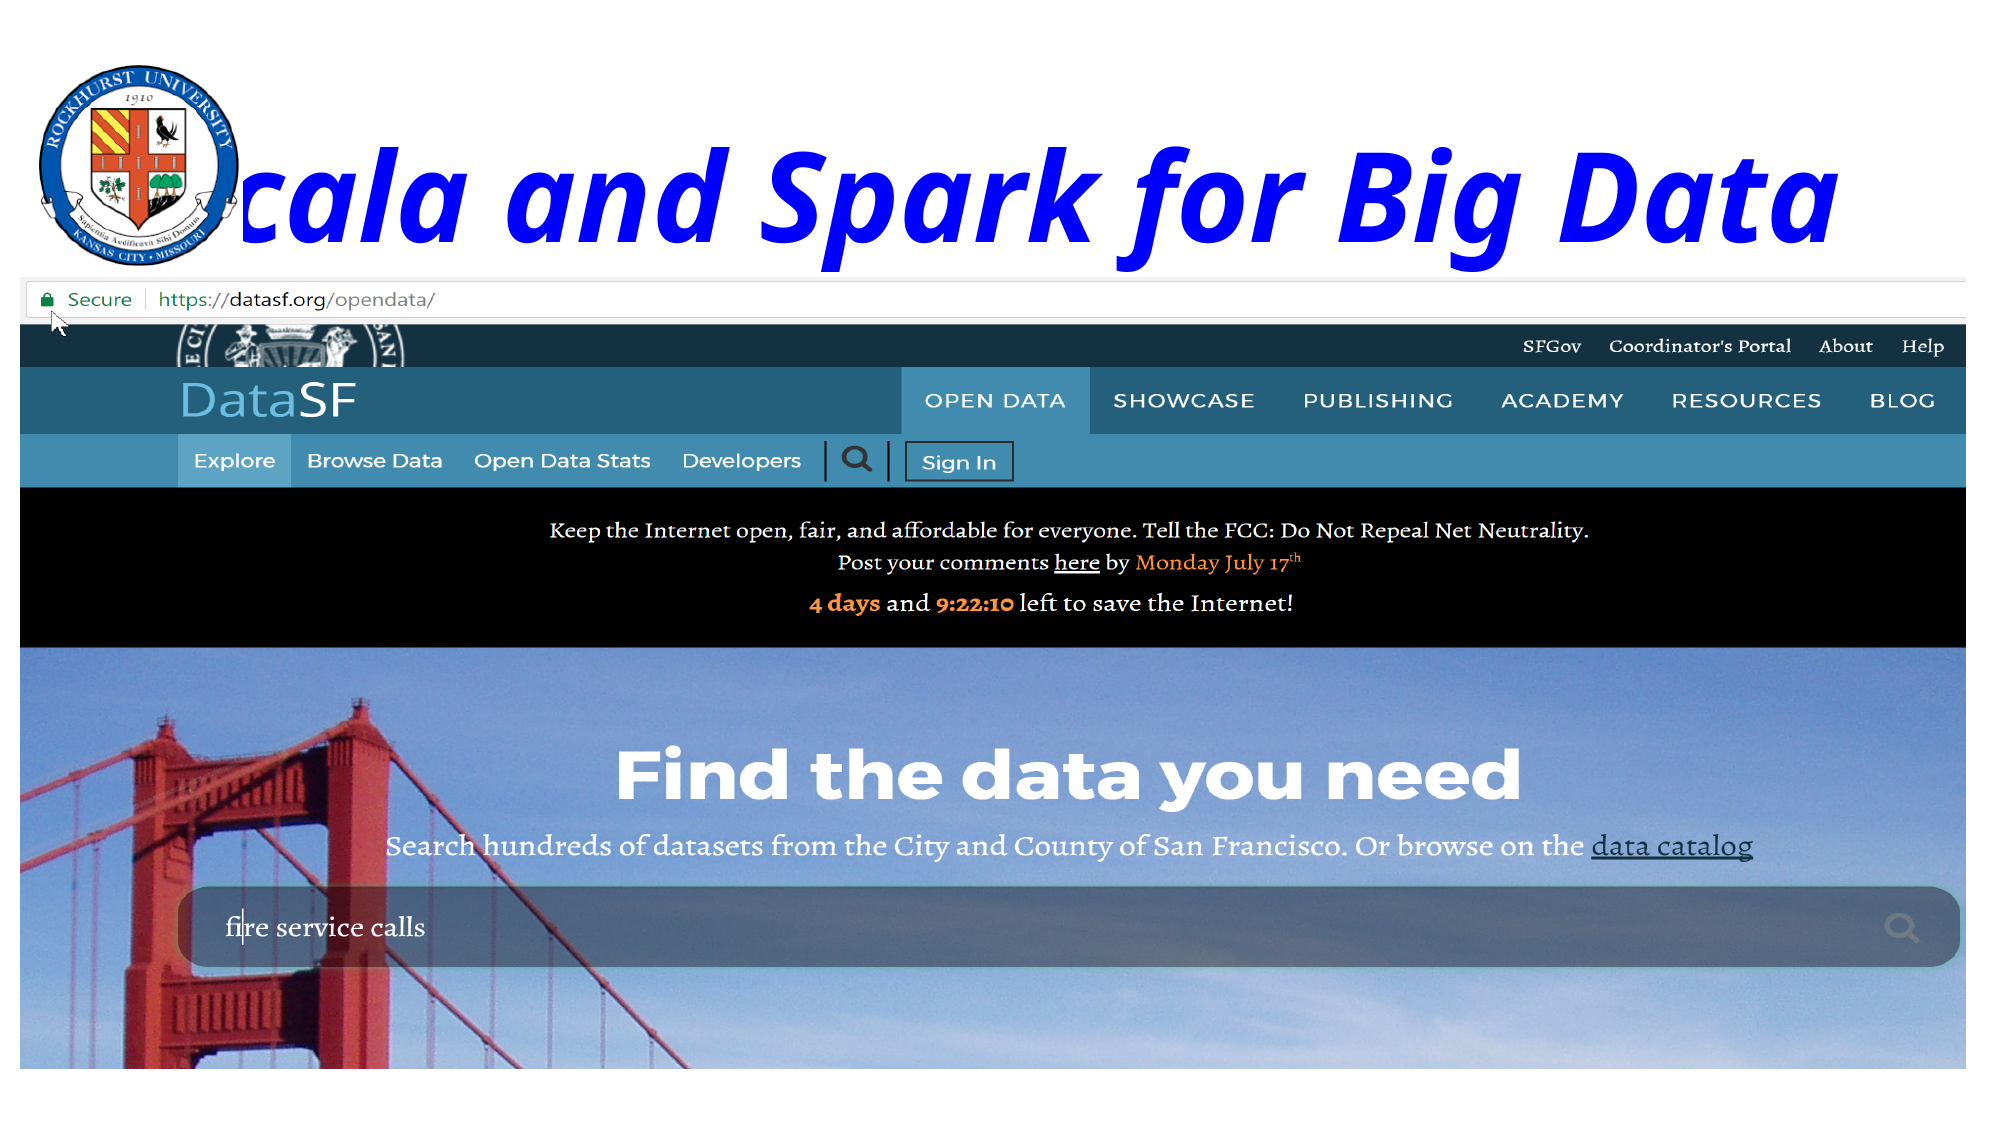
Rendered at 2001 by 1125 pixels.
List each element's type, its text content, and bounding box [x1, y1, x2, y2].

picture [32, 59, 243, 266]
text_box Scala and Spark for Big Data [137, 59, 1863, 277]
picture [20, 277, 1966, 1069]
